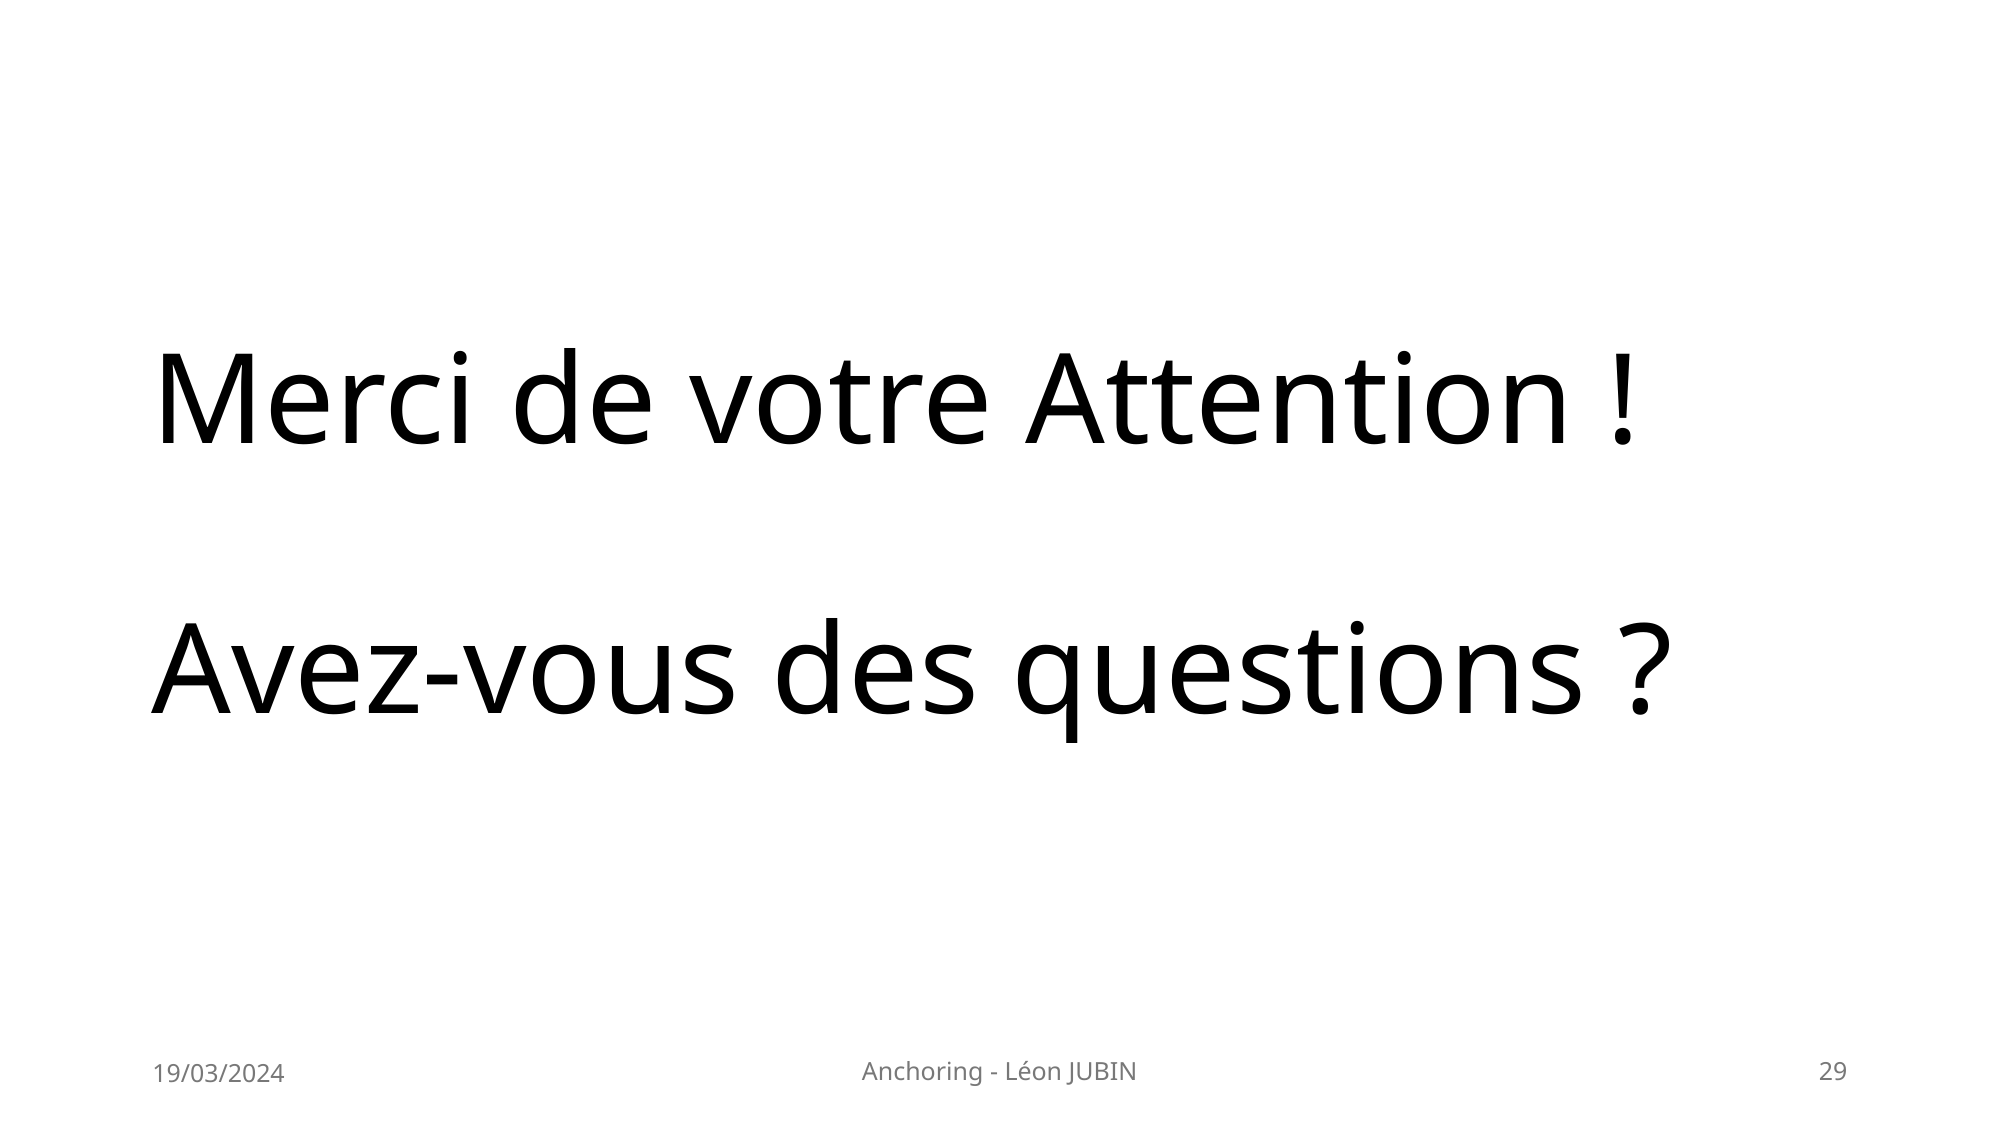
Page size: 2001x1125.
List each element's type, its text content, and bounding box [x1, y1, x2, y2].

footer Anchoring - Léon JUBIN [662, 1042, 1338, 1103]
slide_number 29 [1412, 1042, 1863, 1103]
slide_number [137, 1042, 588, 1103]
title Merci de votre Attention ! Avez-vous des questions ? [136, 280, 1862, 749]
